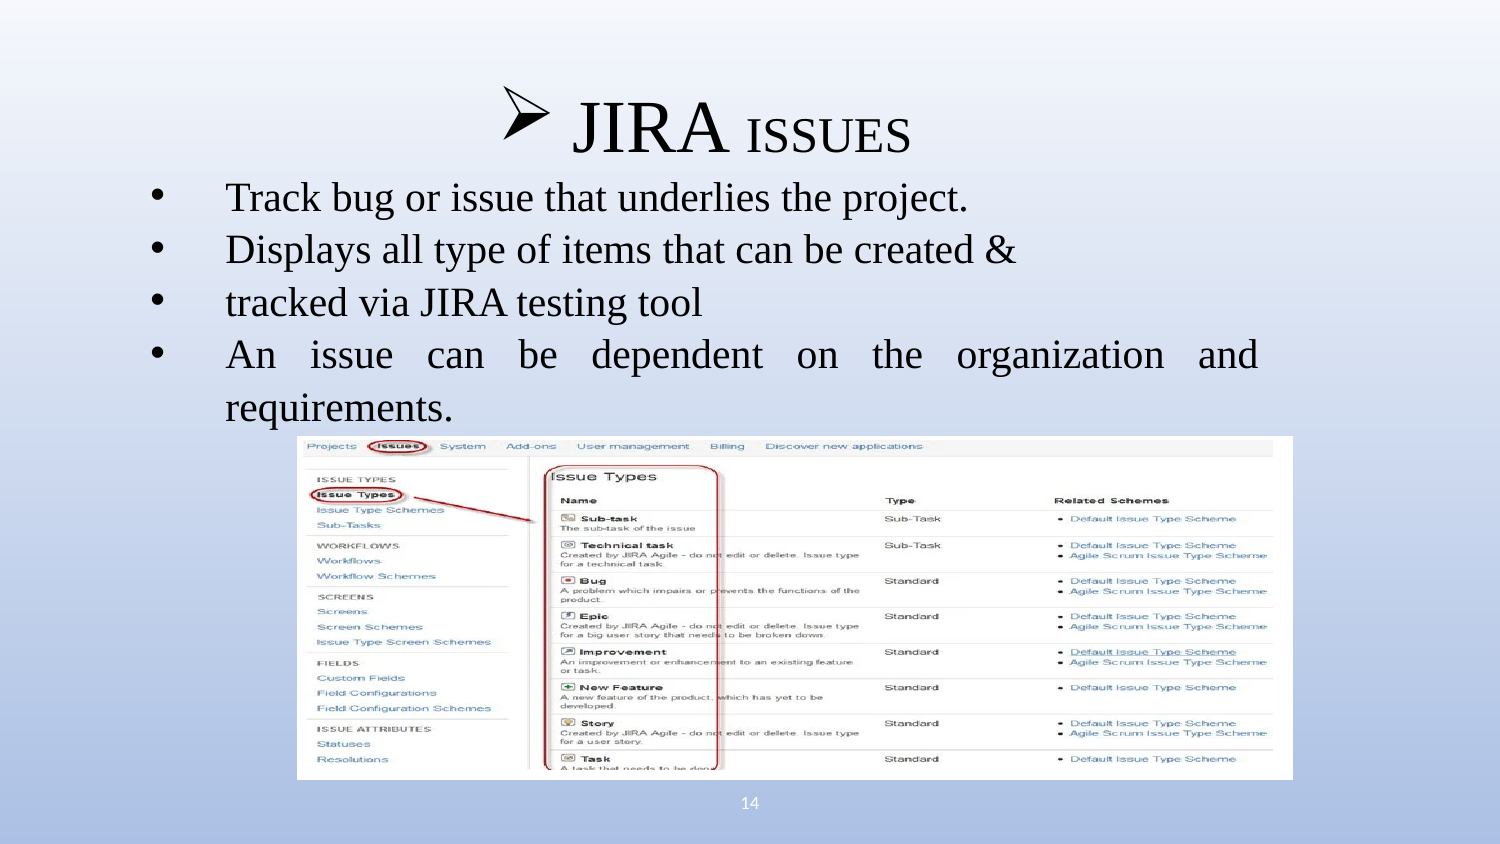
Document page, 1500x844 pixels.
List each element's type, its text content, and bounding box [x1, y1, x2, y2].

slide_number 14 [705, 780, 795, 825]
picture [296, 436, 1293, 780]
list JIRA ISSUES Track bug or issue that underlies the project. Displays all type of items that can be created & tracked via JIRA testing tool An issue can be dependent on the organization and requirements. [150, 72, 1260, 646]
